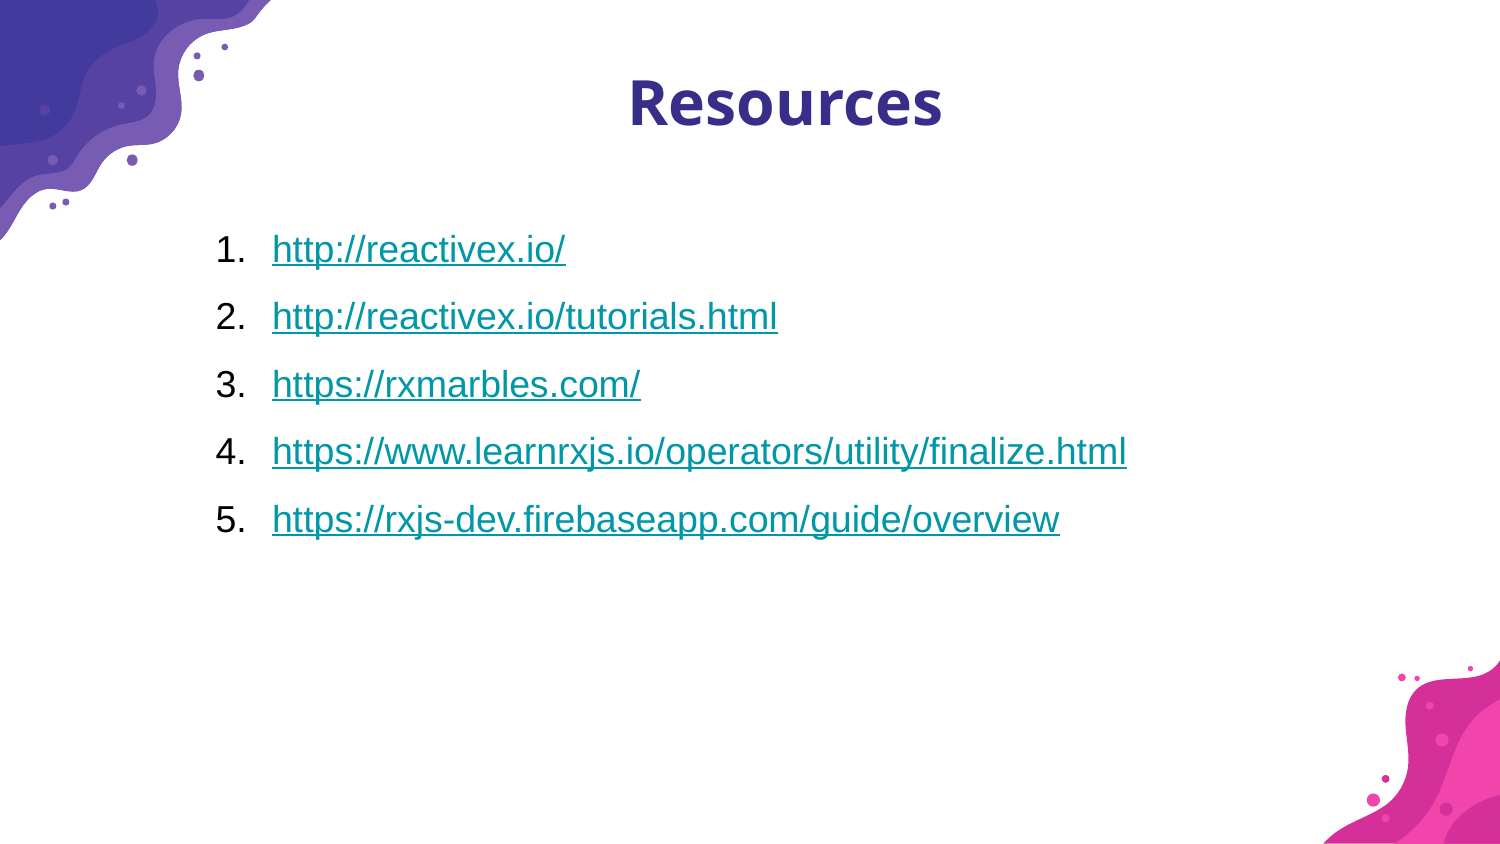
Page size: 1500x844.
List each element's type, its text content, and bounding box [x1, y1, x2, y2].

text_box Resources [137, 36, 1451, 656]
text_box http://reactivex.io/ http://reactivex.io/tutorials.html https://rxmarbles.com/ https://www.learnrxjs.io/operators/utility/finalize.html https://rxjs-dev.firebaseapp.com/guide/overview [182, 187, 1362, 680]
